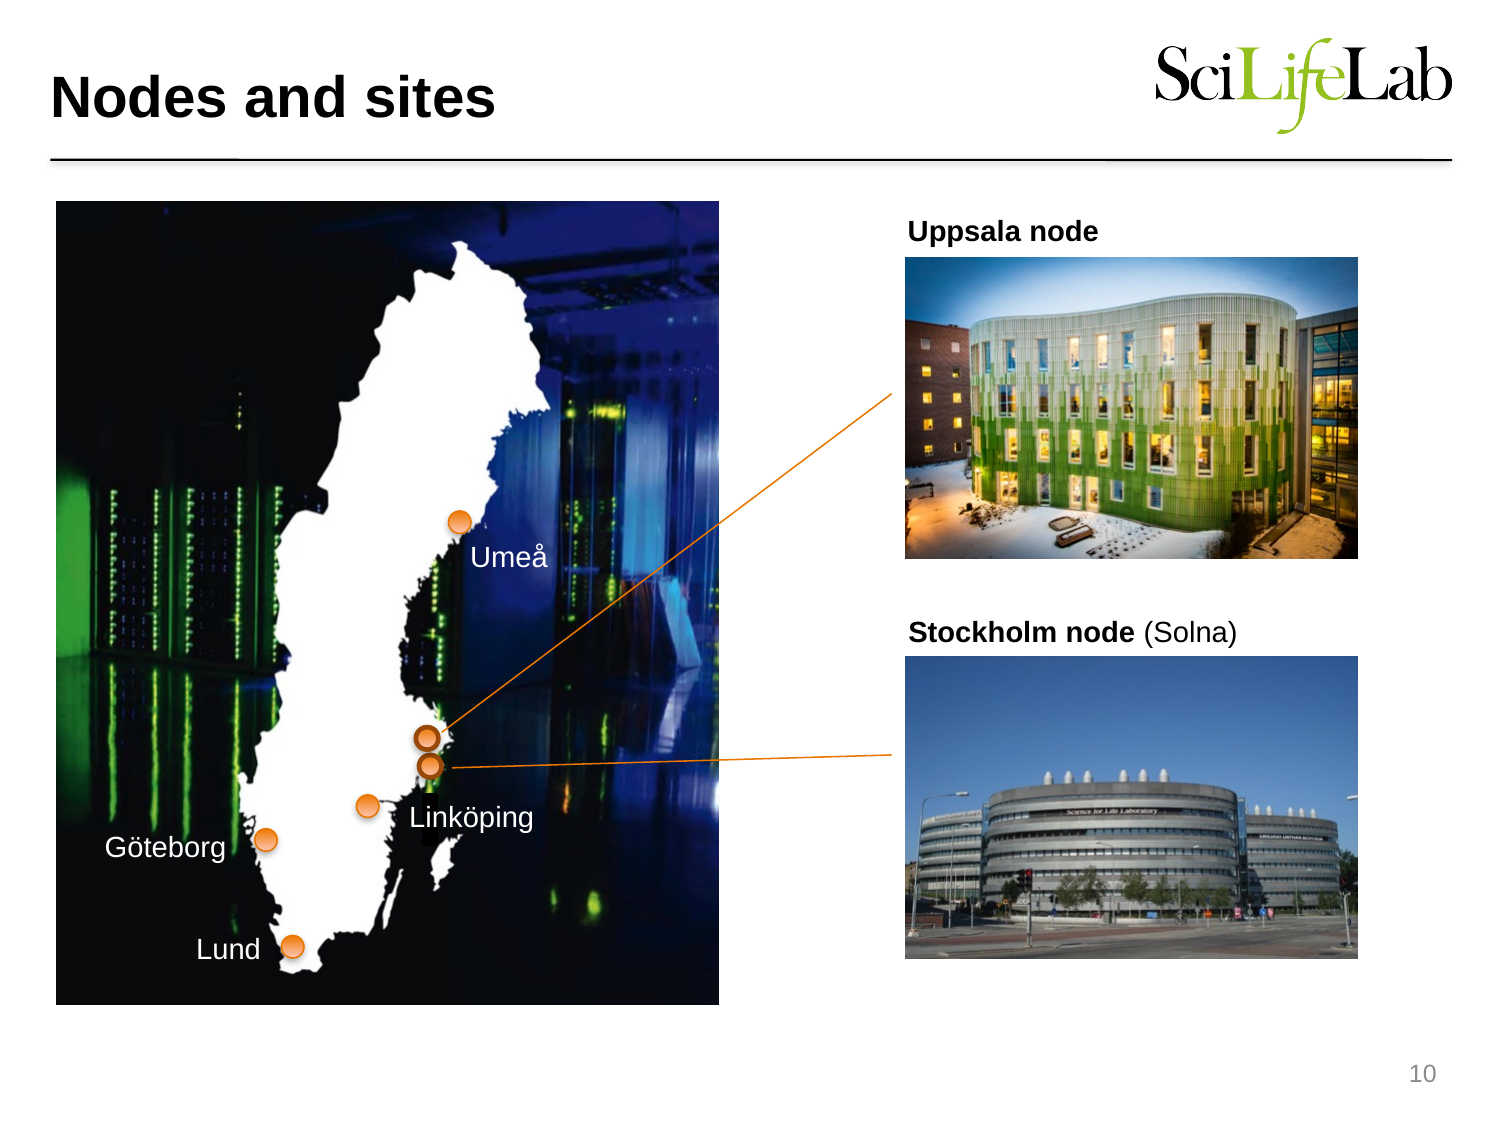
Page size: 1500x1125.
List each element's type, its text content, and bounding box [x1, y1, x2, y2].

picture [905, 639, 1359, 960]
picture [1156, 38, 1452, 134]
picture [905, 256, 1359, 559]
text_box Uppsala node [893, 204, 1115, 255]
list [55, 201, 719, 1006]
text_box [441, 393, 892, 733]
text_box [451, 754, 892, 769]
slide_number 10 [1074, 1042, 1452, 1103]
text_box Stockholm node (Solna) [897, 605, 1253, 656]
title Nodes and sites [50, 58, 1075, 153]
